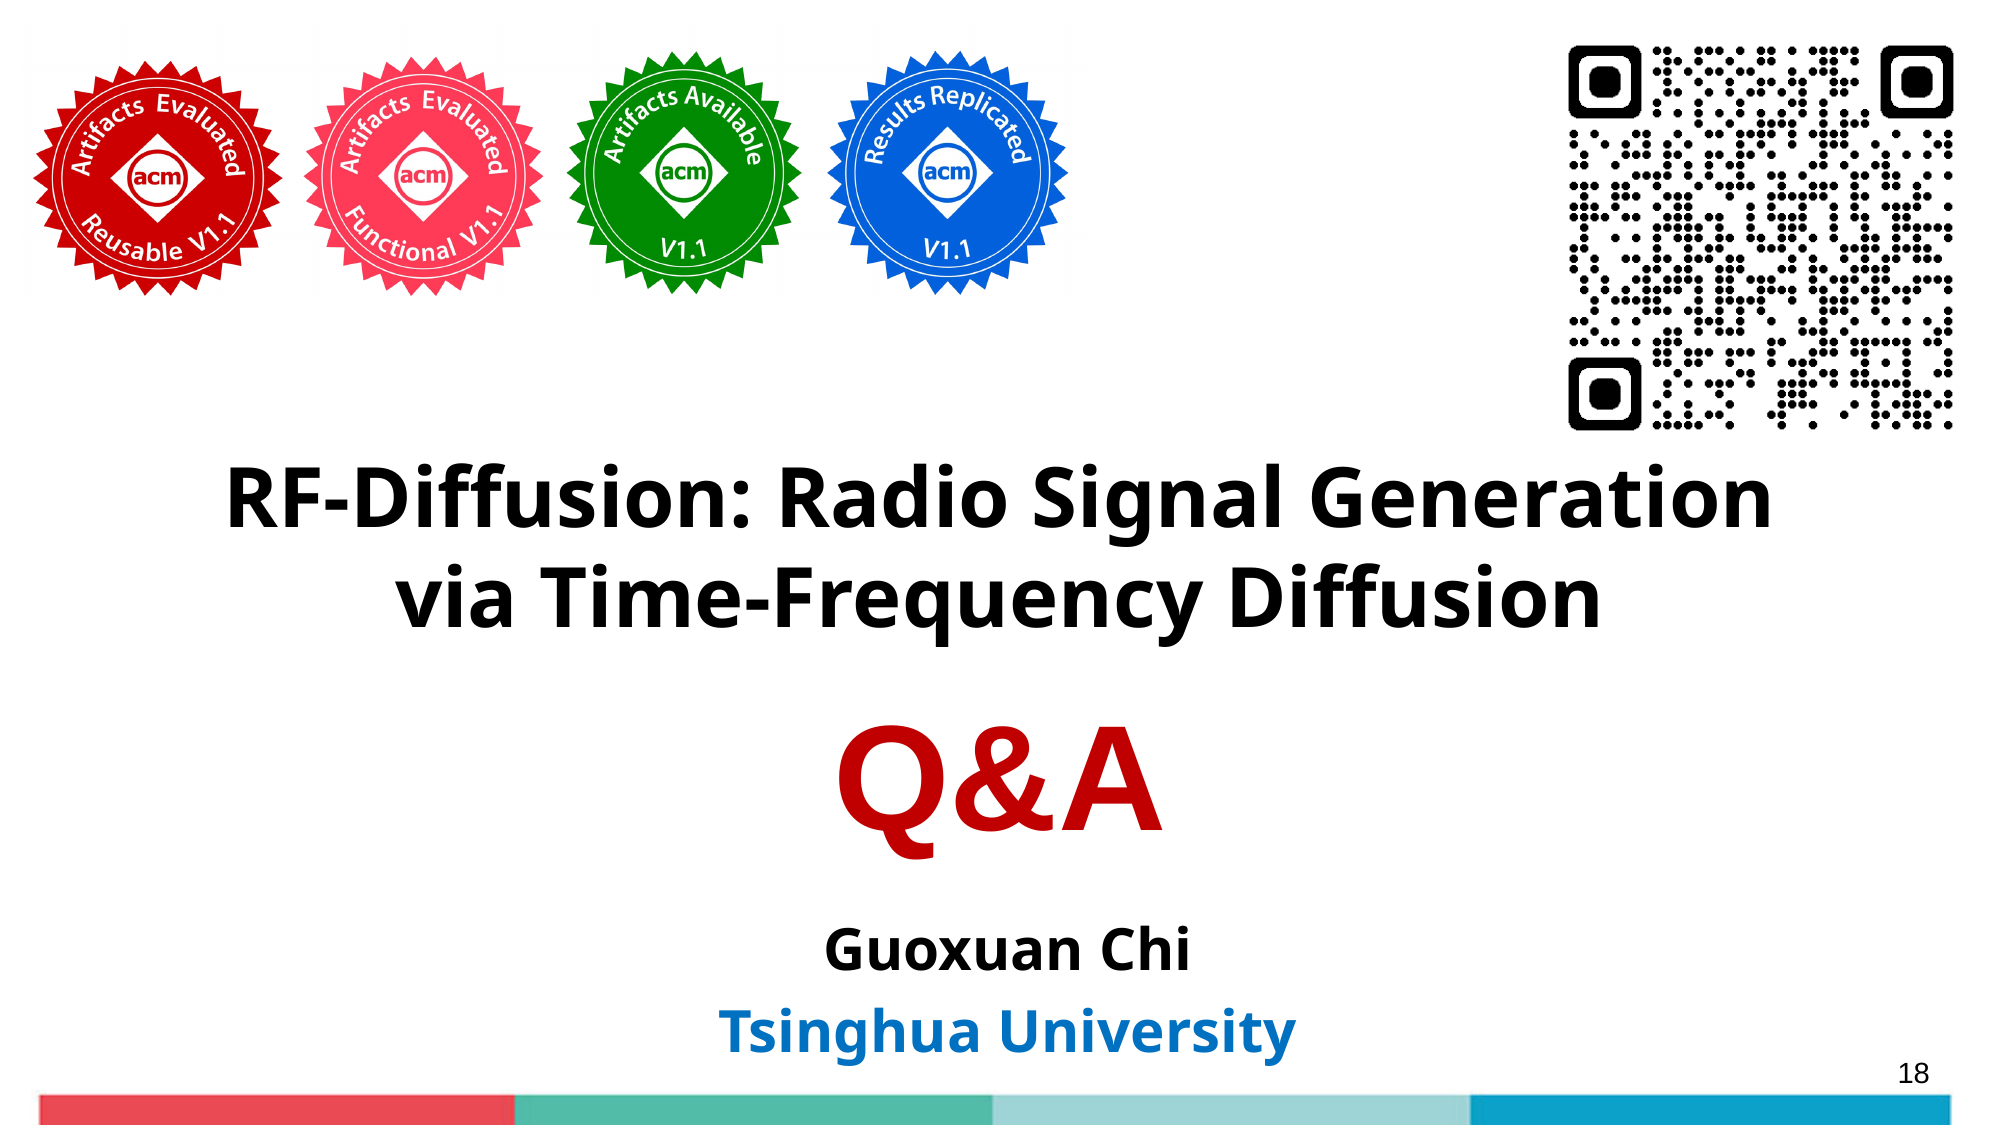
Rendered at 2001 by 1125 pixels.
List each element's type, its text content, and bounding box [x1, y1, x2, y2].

text_box Guoxuan Chi Tsinghua University [257, 905, 1758, 1049]
text_box RF-Diffusion: Radio Signal Generation via Time-Frequency Diffusion [90, 436, 1910, 652]
text_box Q&A [818, 672, 1182, 868]
slide_number 18 [1478, 1046, 1945, 1125]
picture [0, 0, 2001, 1125]
